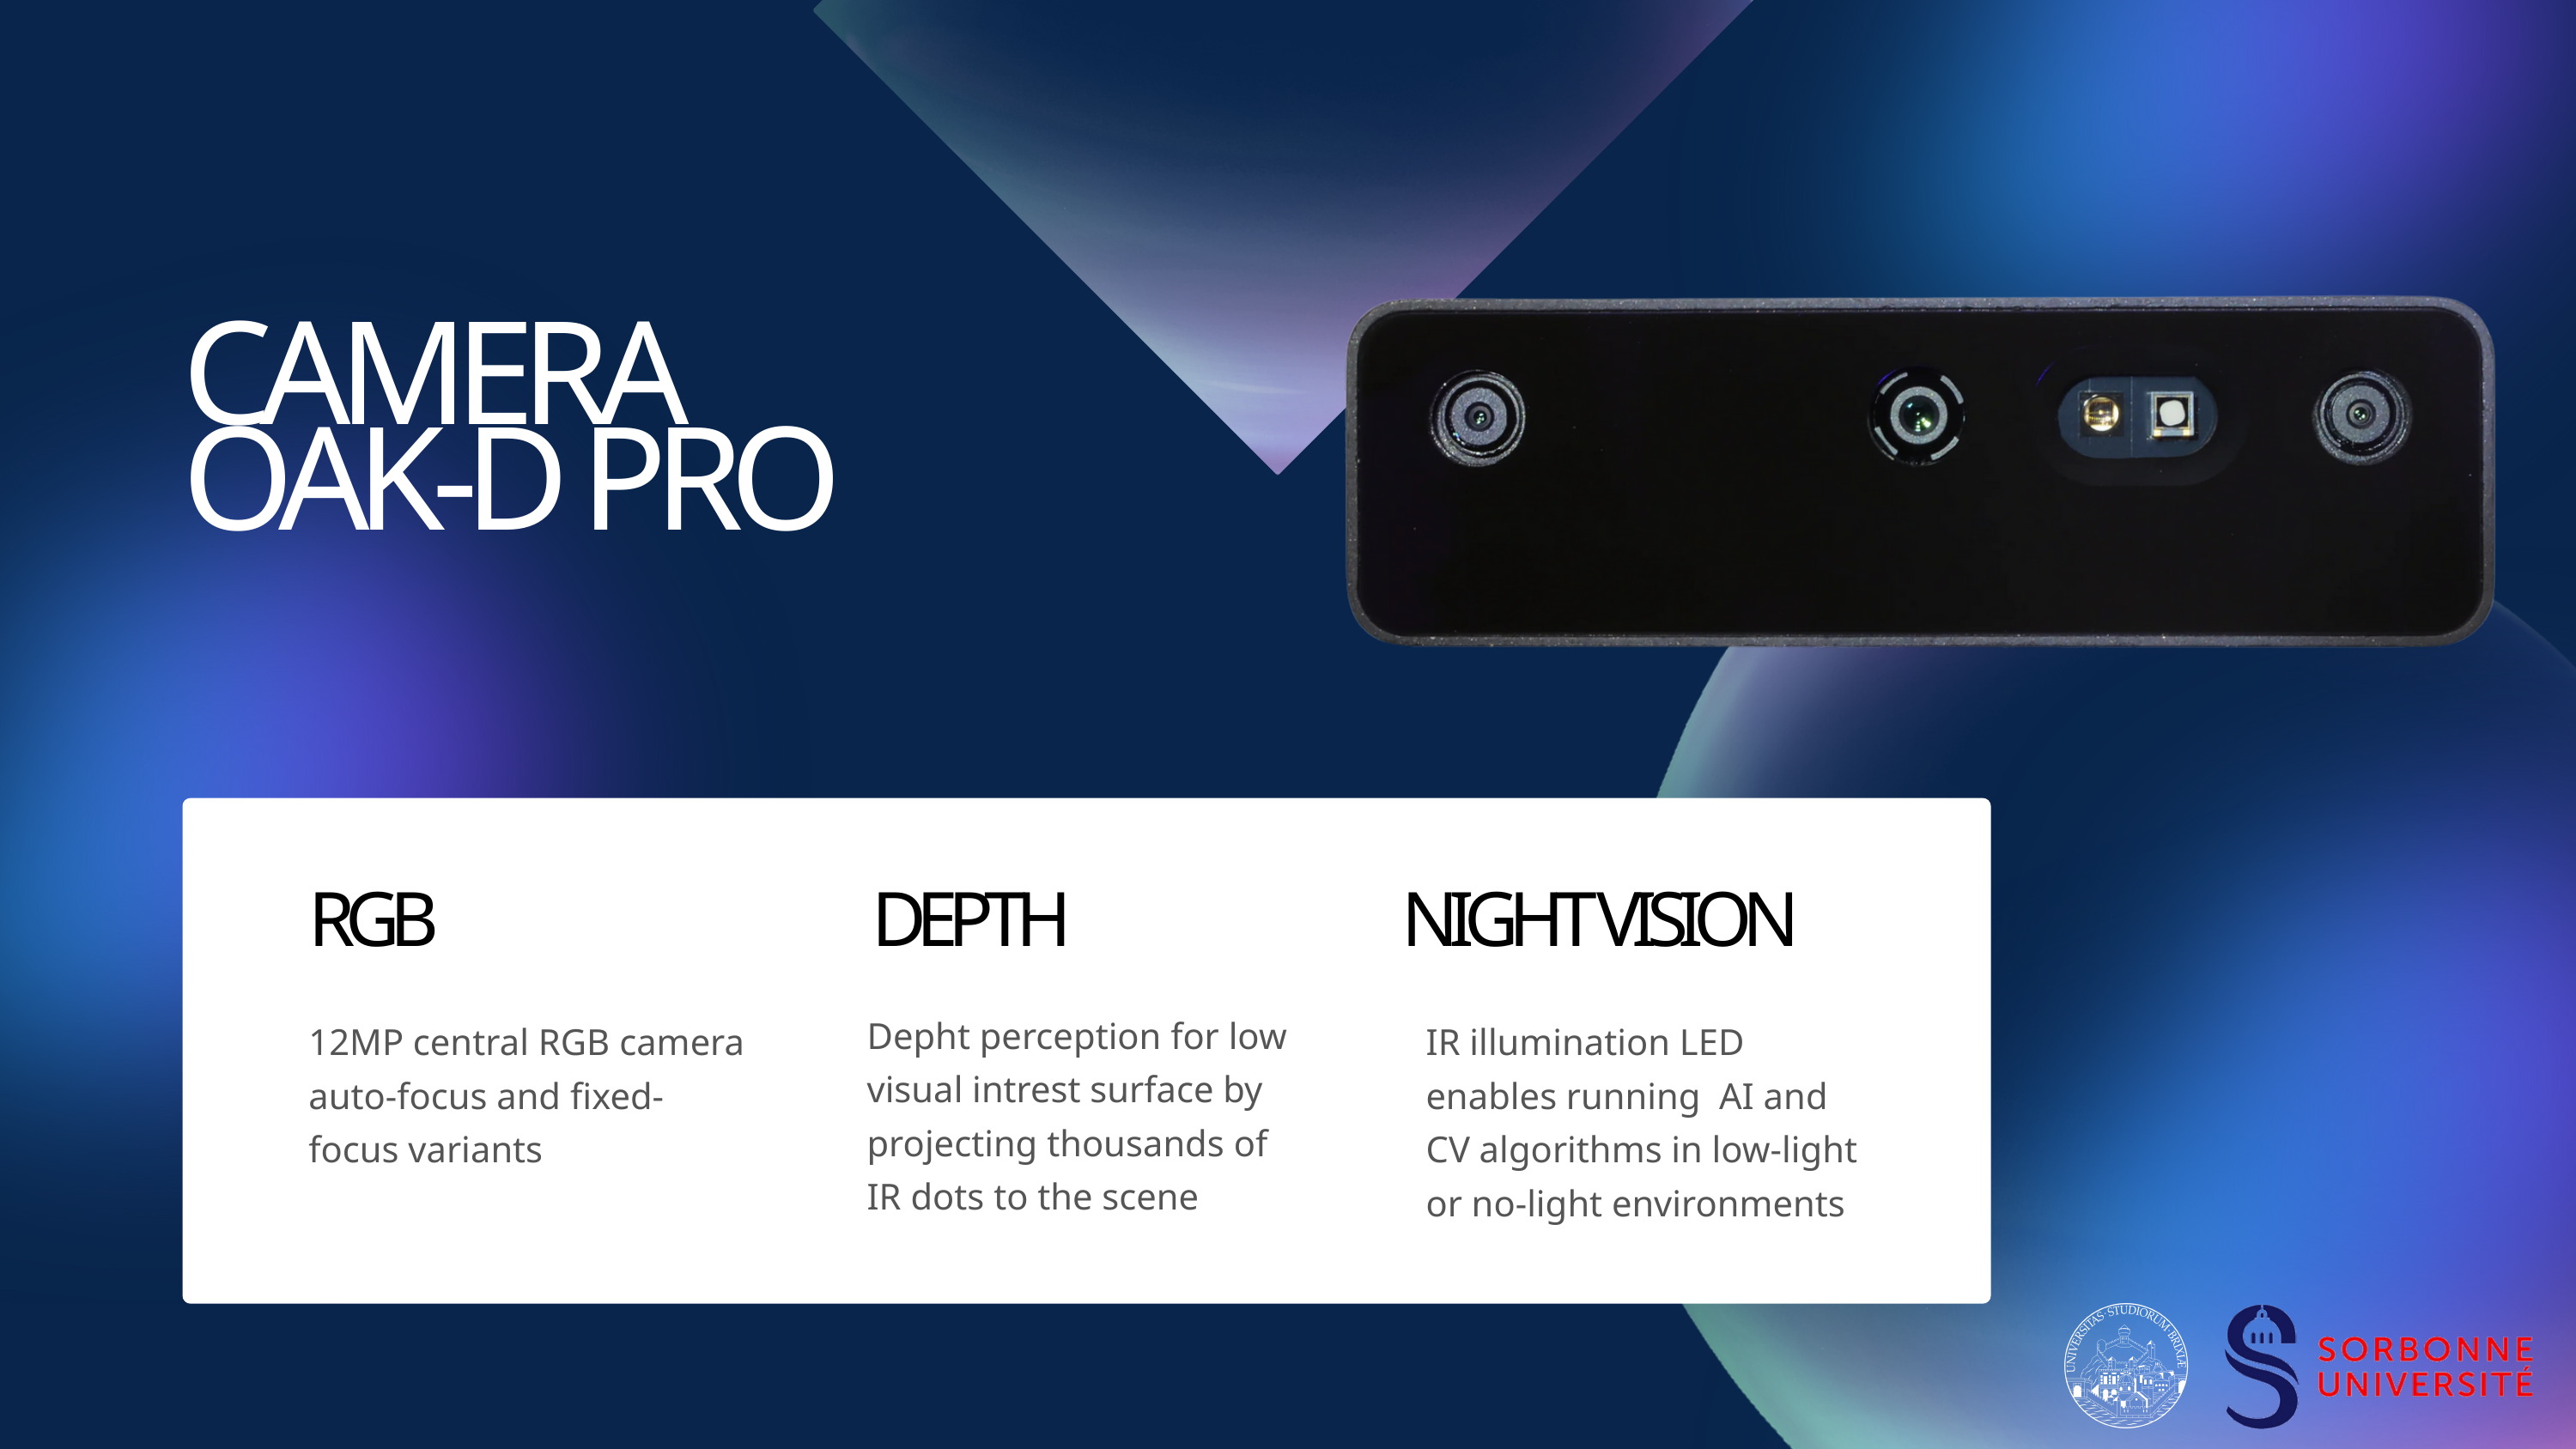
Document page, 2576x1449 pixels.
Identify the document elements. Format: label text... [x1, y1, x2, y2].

text_box [811, 0, 1177, 347]
text_box [0, 236, 812, 1304]
text_box [1605, 718, 1856, 795]
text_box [2049, 1303, 2543, 1430]
text_box [1856, 546, 2576, 1449]
text_box [1605, 1313, 1856, 1449]
text_box CAMERA OAK-D PRO [182, 347, 1177, 665]
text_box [182, 797, 1991, 1304]
text_box [1177, 0, 2574, 718]
